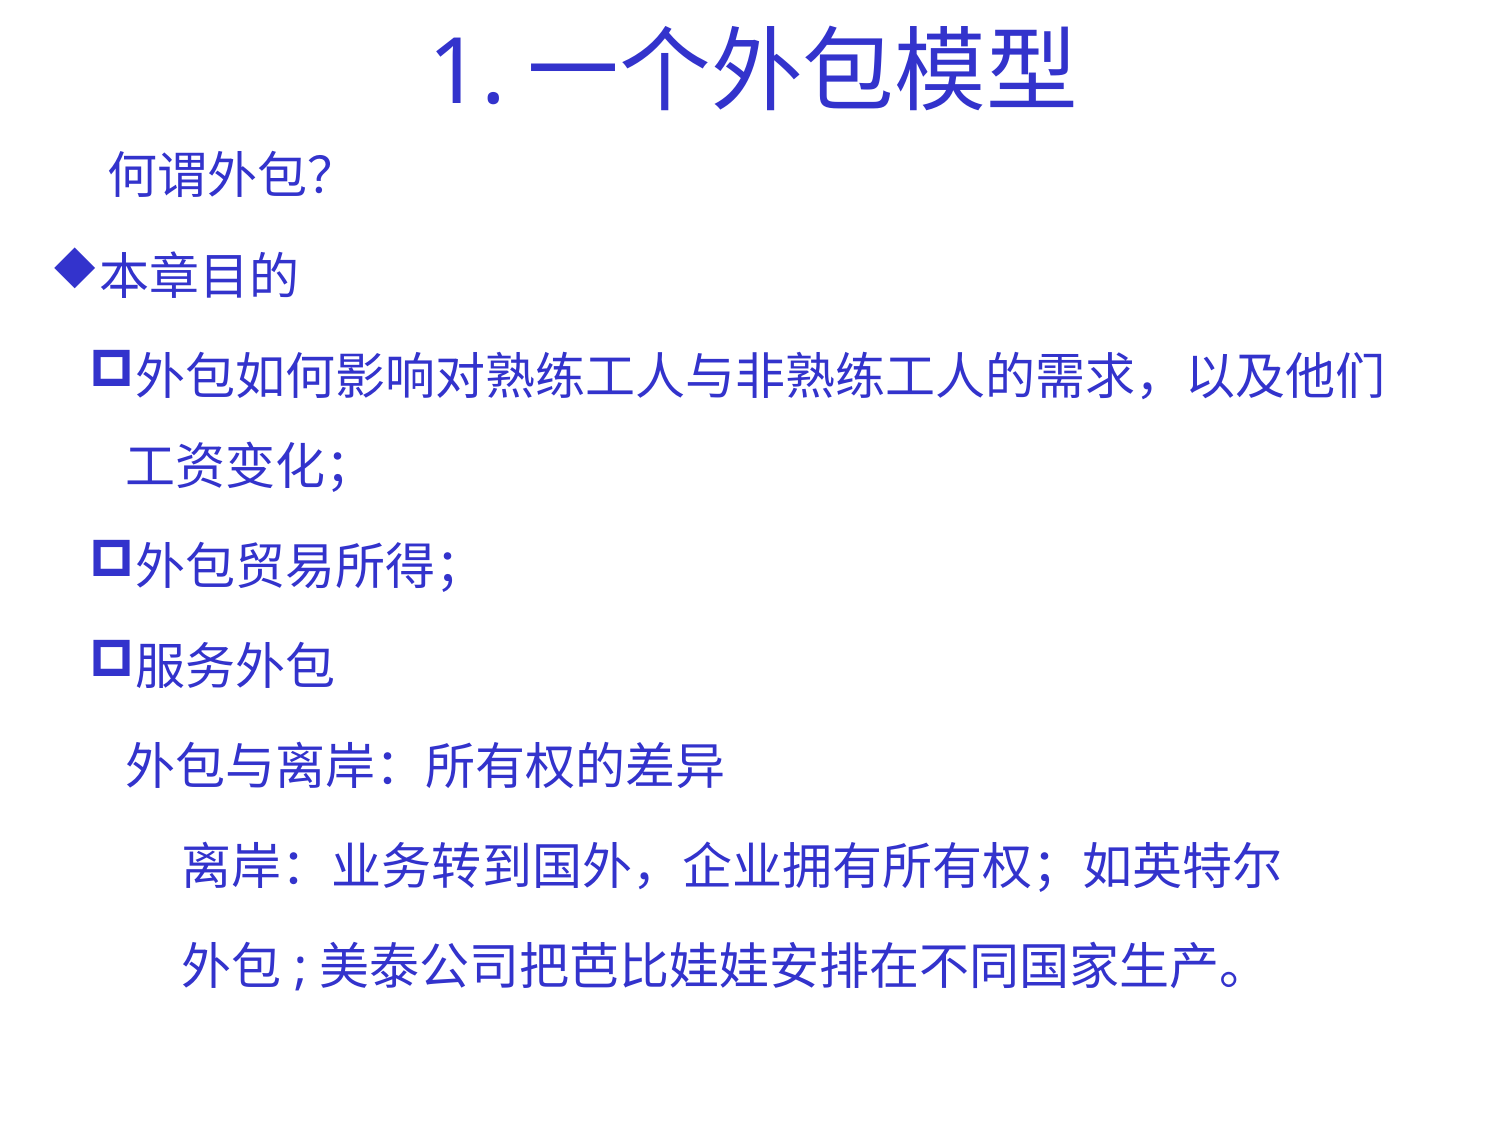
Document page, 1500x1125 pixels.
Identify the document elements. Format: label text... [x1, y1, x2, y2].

text_box 本章目的 外包如何影响对熟练工人与非熟练工人的需求，以及他们工资变化； 外包贸易所得； 服务外包 外包与离岸：所有权的差异 离岸：业务转到国外，企业拥有所有权；如英特尔 外包;美泰公司把芭比娃娃安排在不同国家生产。 [35, 207, 1407, 1103]
text_box [0, 0, 1500, 75]
text_box 何谓外包？ [92, 135, 1299, 207]
title 1.一个外包模型 [49, 75, 1458, 135]
